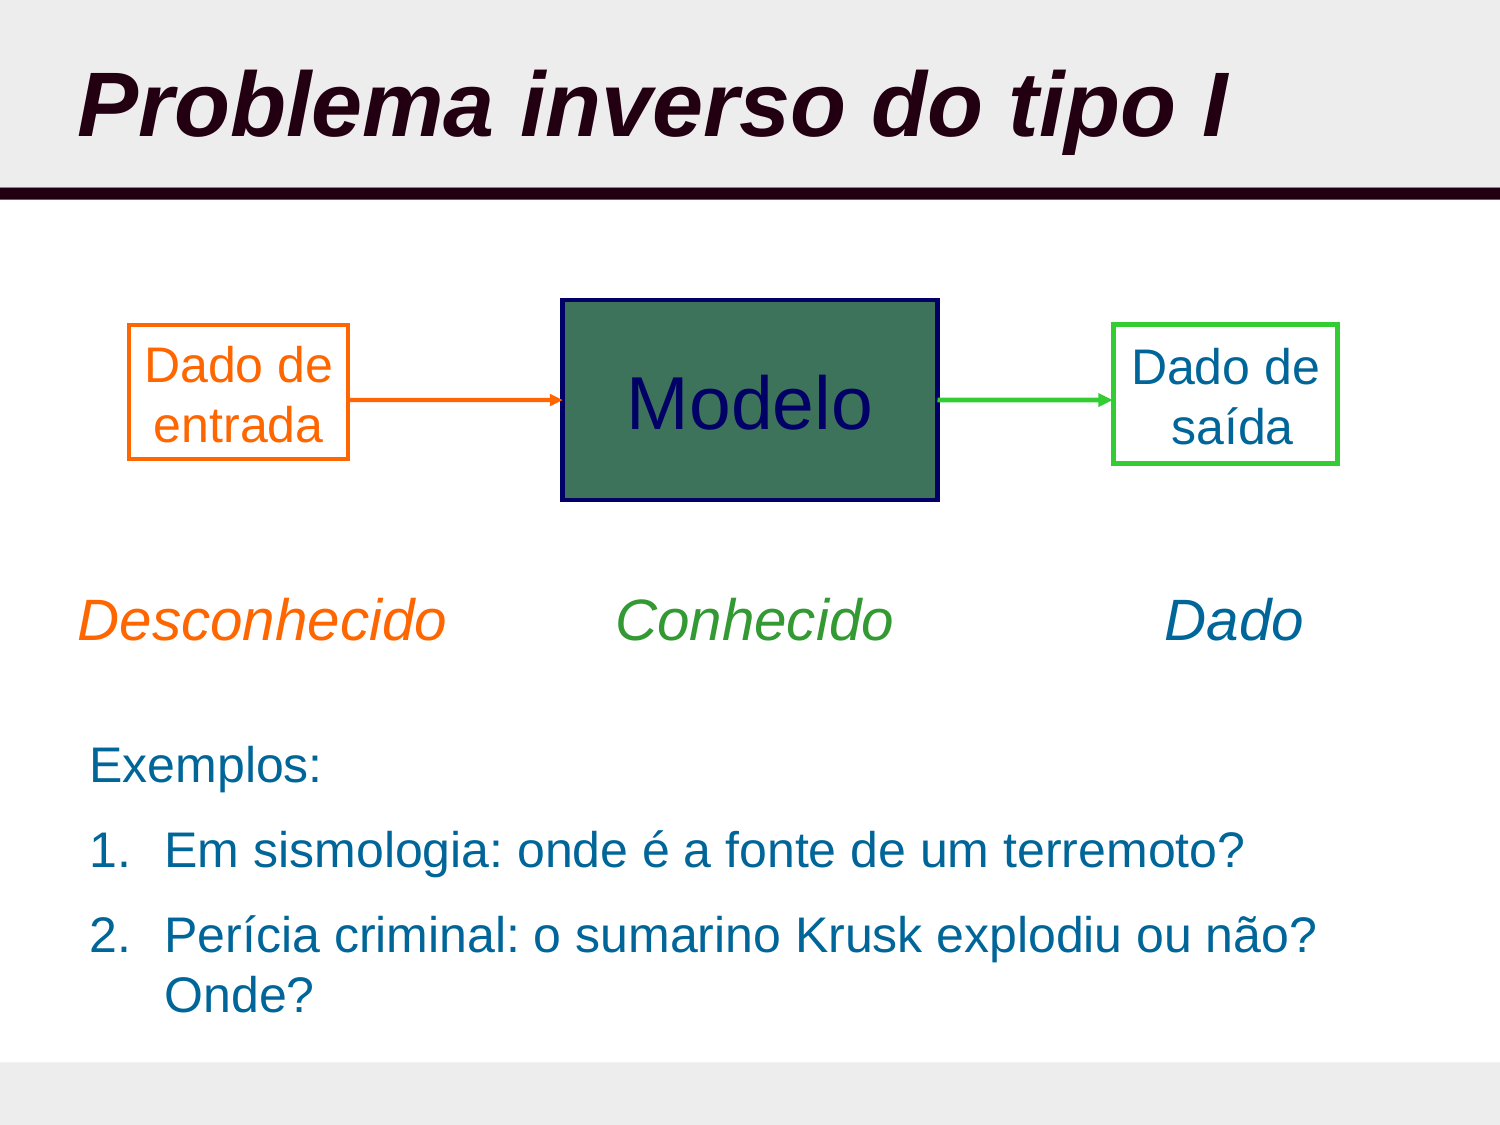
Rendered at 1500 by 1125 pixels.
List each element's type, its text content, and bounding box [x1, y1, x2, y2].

text_box Modelo [562, 299, 938, 500]
title Problema inverso do tipo I [62, 37, 1475, 163]
text_box Conhecido [600, 575, 910, 660]
text_box Desconhecido [62, 575, 463, 660]
text_box Dado de saída [1113, 324, 1338, 464]
text_box Dado [1150, 575, 1320, 660]
text_box Dado de entrada [129, 324, 348, 460]
text_box [937, 393, 1113, 407]
text_box Exemplos: Em sismologia: onde é a fonte de um terremoto? Perícia criminal: o sumarino Krusk explodiu ou não? Onde? [75, 724, 1400, 1030]
text_box [349, 393, 563, 407]
